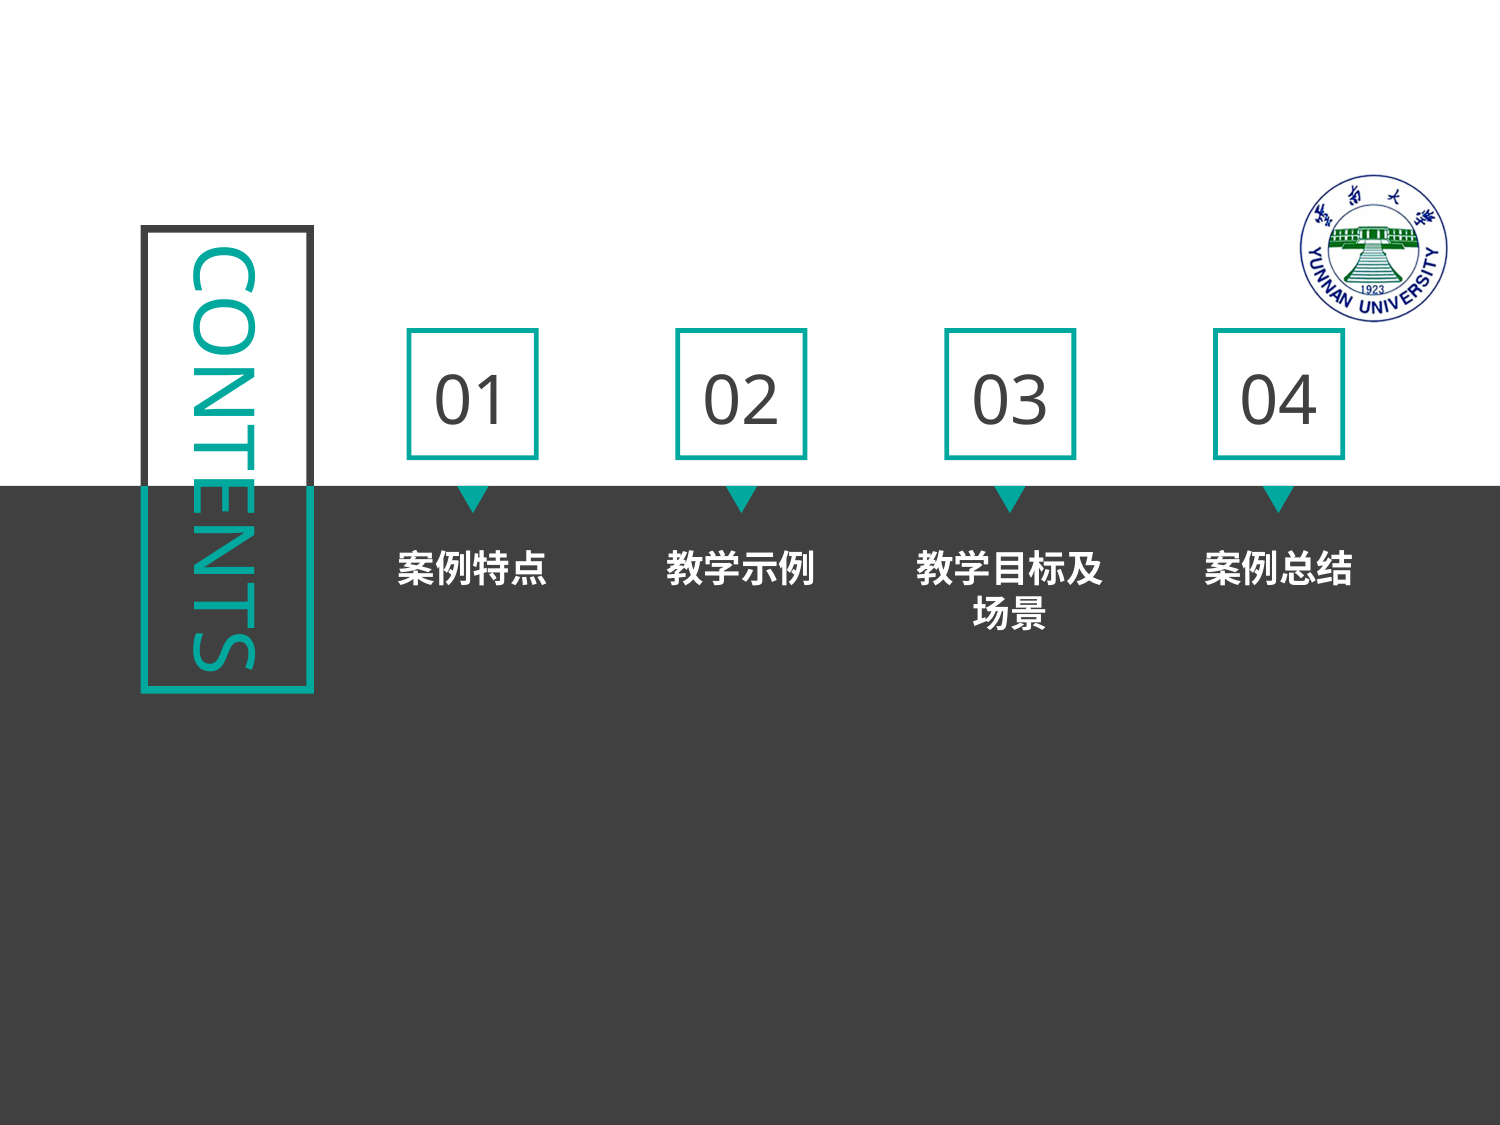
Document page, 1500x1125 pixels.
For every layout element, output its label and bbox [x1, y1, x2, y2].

picture [1292, 165, 1458, 331]
text_box [626, 328, 857, 598]
text_box [895, 328, 1126, 644]
text_box [357, 328, 588, 598]
text_box [1164, 328, 1394, 598]
text_box [0, 485, 1500, 1125]
text_box [140, 199, 314, 720]
